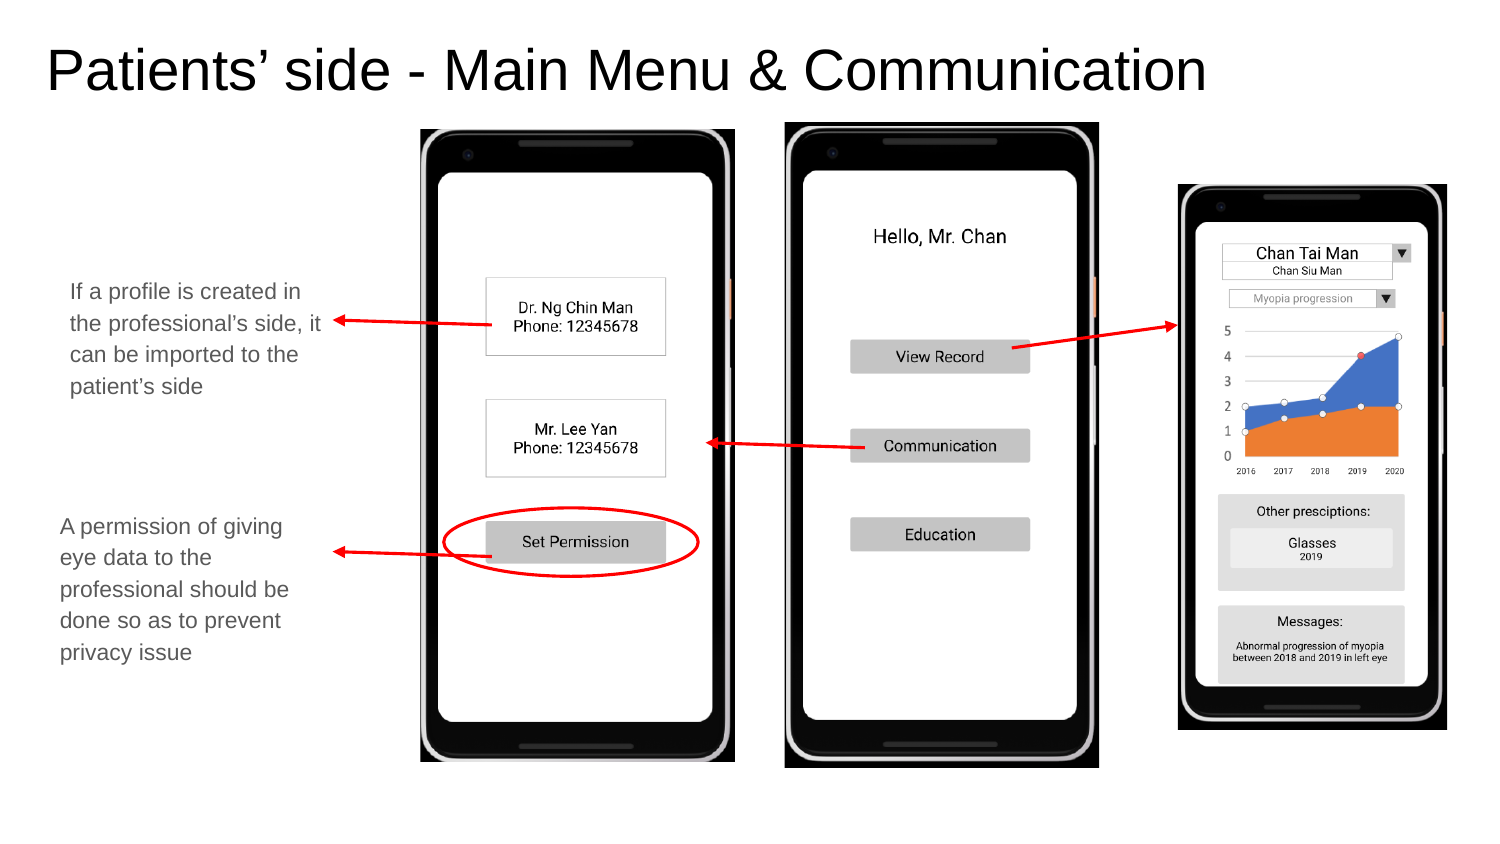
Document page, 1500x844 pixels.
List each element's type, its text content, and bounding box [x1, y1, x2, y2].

list If a profile is created in the professional’s side, it can be imported to the patient’s side [54, 257, 352, 406]
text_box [332, 551, 493, 557]
picture [1177, 183, 1448, 730]
list A permission of giving eye data to the professional should be done so as to prevent privacy issue [44, 492, 342, 640]
title Patients’ side - Main Menu & Communication [31, 17, 1430, 112]
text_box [332, 319, 493, 326]
picture [420, 128, 736, 762]
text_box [1011, 324, 1179, 349]
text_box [705, 442, 866, 448]
picture [784, 122, 1100, 769]
